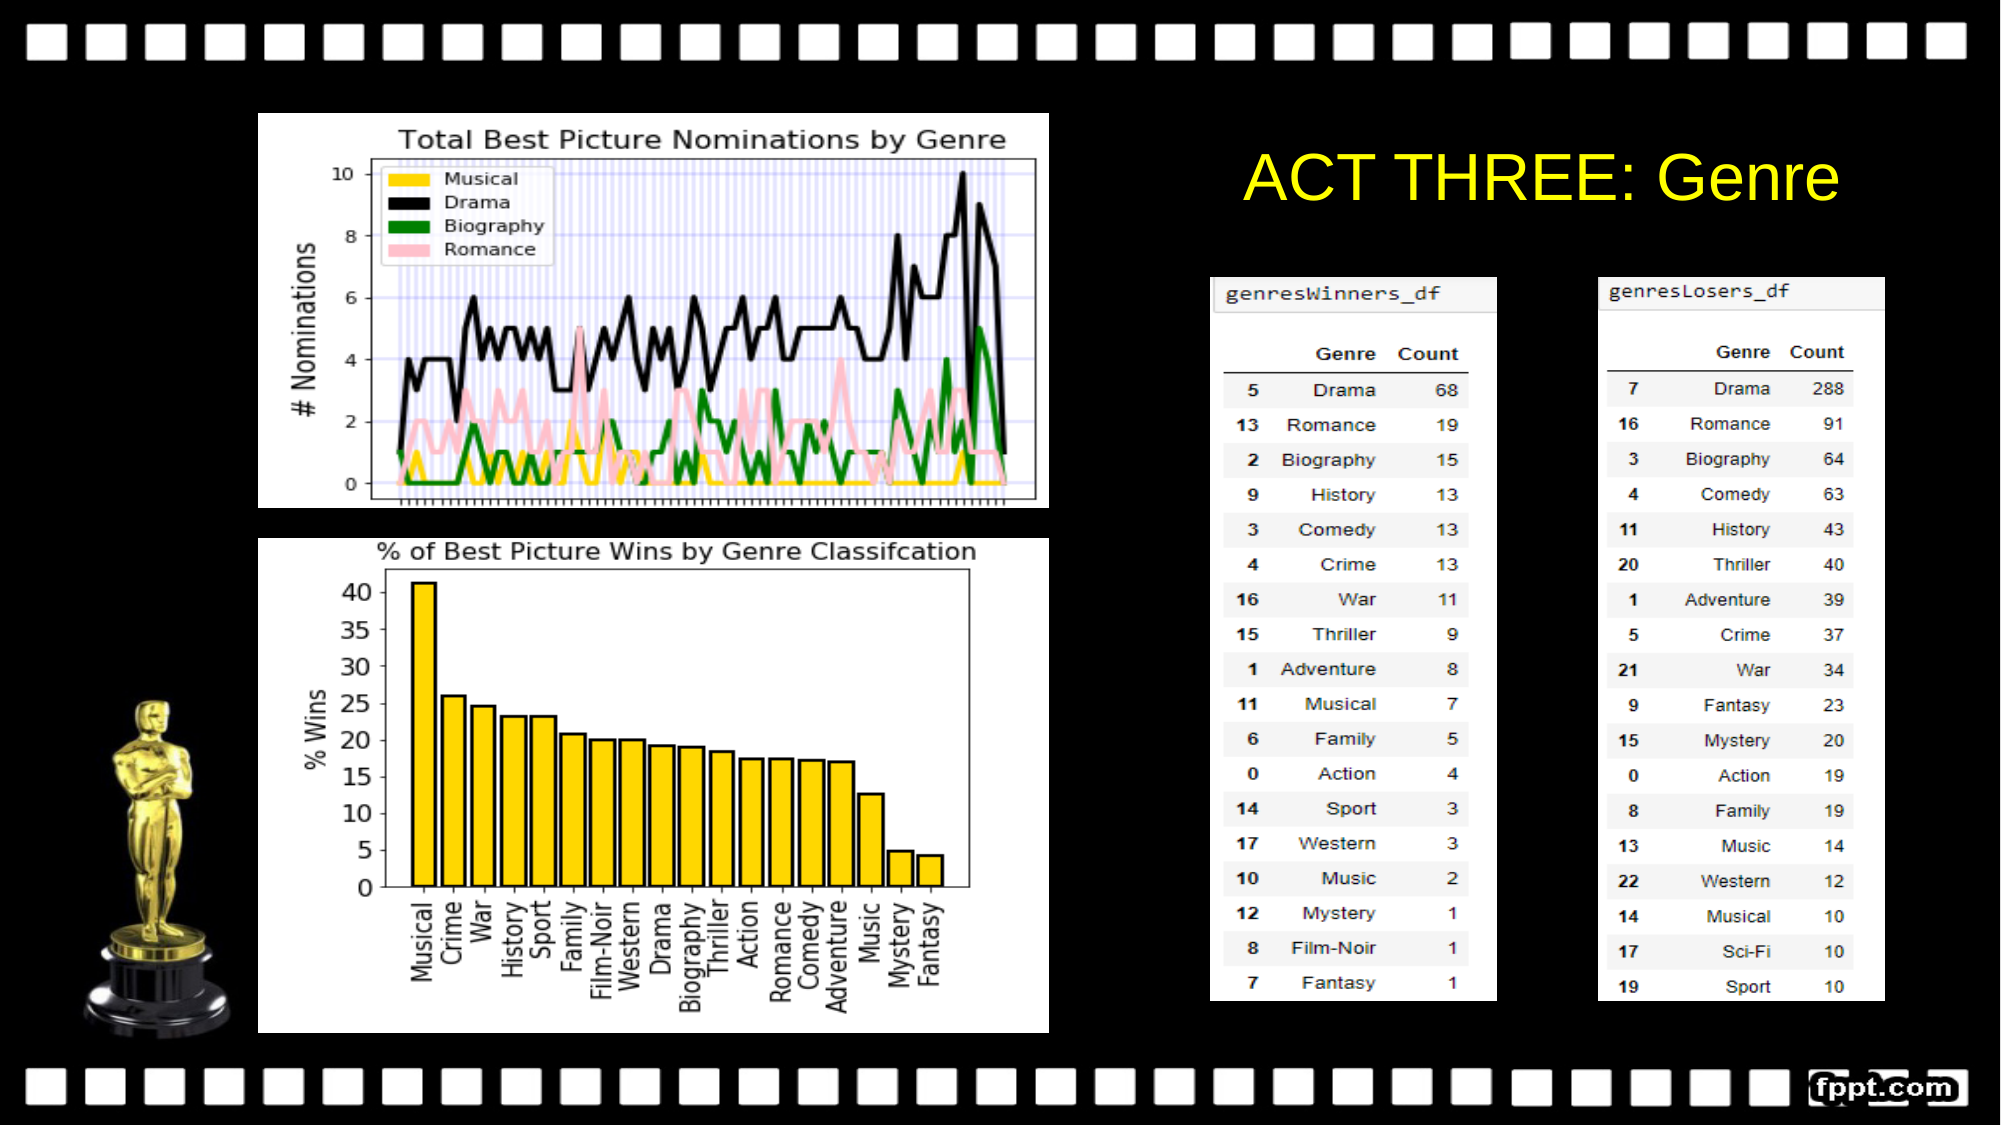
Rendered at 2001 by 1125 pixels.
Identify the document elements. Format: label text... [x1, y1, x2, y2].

title ACT THREE: Genre [67, 92, 1857, 221]
picture [0, 0, 2001, 1125]
